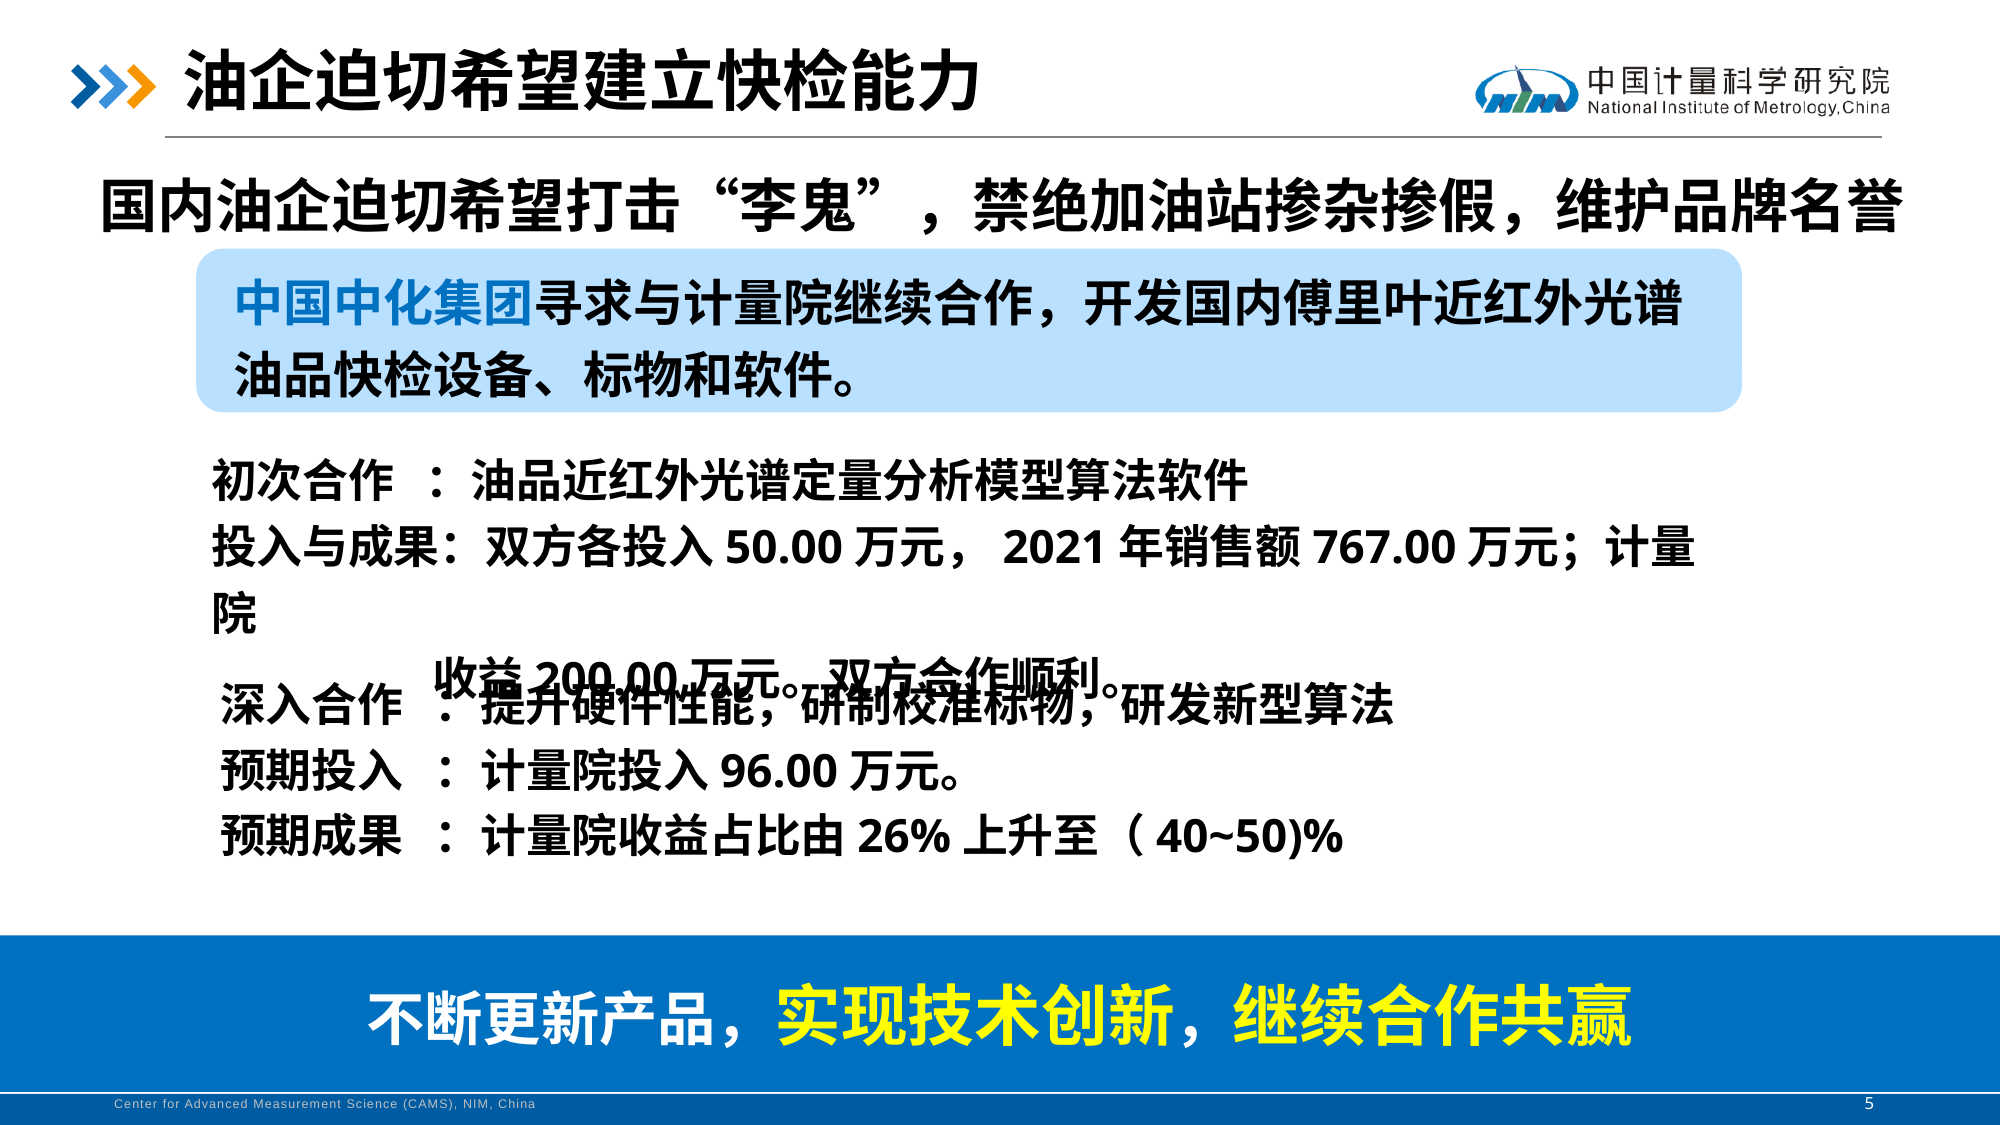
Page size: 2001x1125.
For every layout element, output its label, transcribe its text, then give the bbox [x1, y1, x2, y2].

text_box 初次合作 ：油品近红外光谱定量分析模型算法软件 投入与成果：双方各投入50.00万元，2021年销售额767.00万元；计量院 收益200.00万元。双方合作顺利。 [196, 433, 1730, 713]
text_box 中国中化集团寻求与计量院继续合作，开发国内傅里叶近红外光谱油品快检设备、标物和软件。 [218, 252, 1730, 411]
text_box 深入合作 ：提升硬件性能，研制校准标物，研发新型算法 预期投入 ：计量院投入96.00万元。 预期成果 ：计量院收益占比由26%上升至（40~50)% [205, 656, 1411, 870]
text_box 国内油企迫切希望打击“李鬼”，禁绝加油站掺杂掺假，维护品牌名誉 [84, 92, 1920, 247]
text_box [194, 247, 1744, 414]
picture [1440, 37, 1930, 122]
text_box 不断更新产品，实现技术创新，继续合作共赢 [0, 934, 2000, 1094]
text_box 油企迫切希望建立快检能力 [167, 31, 1321, 92]
